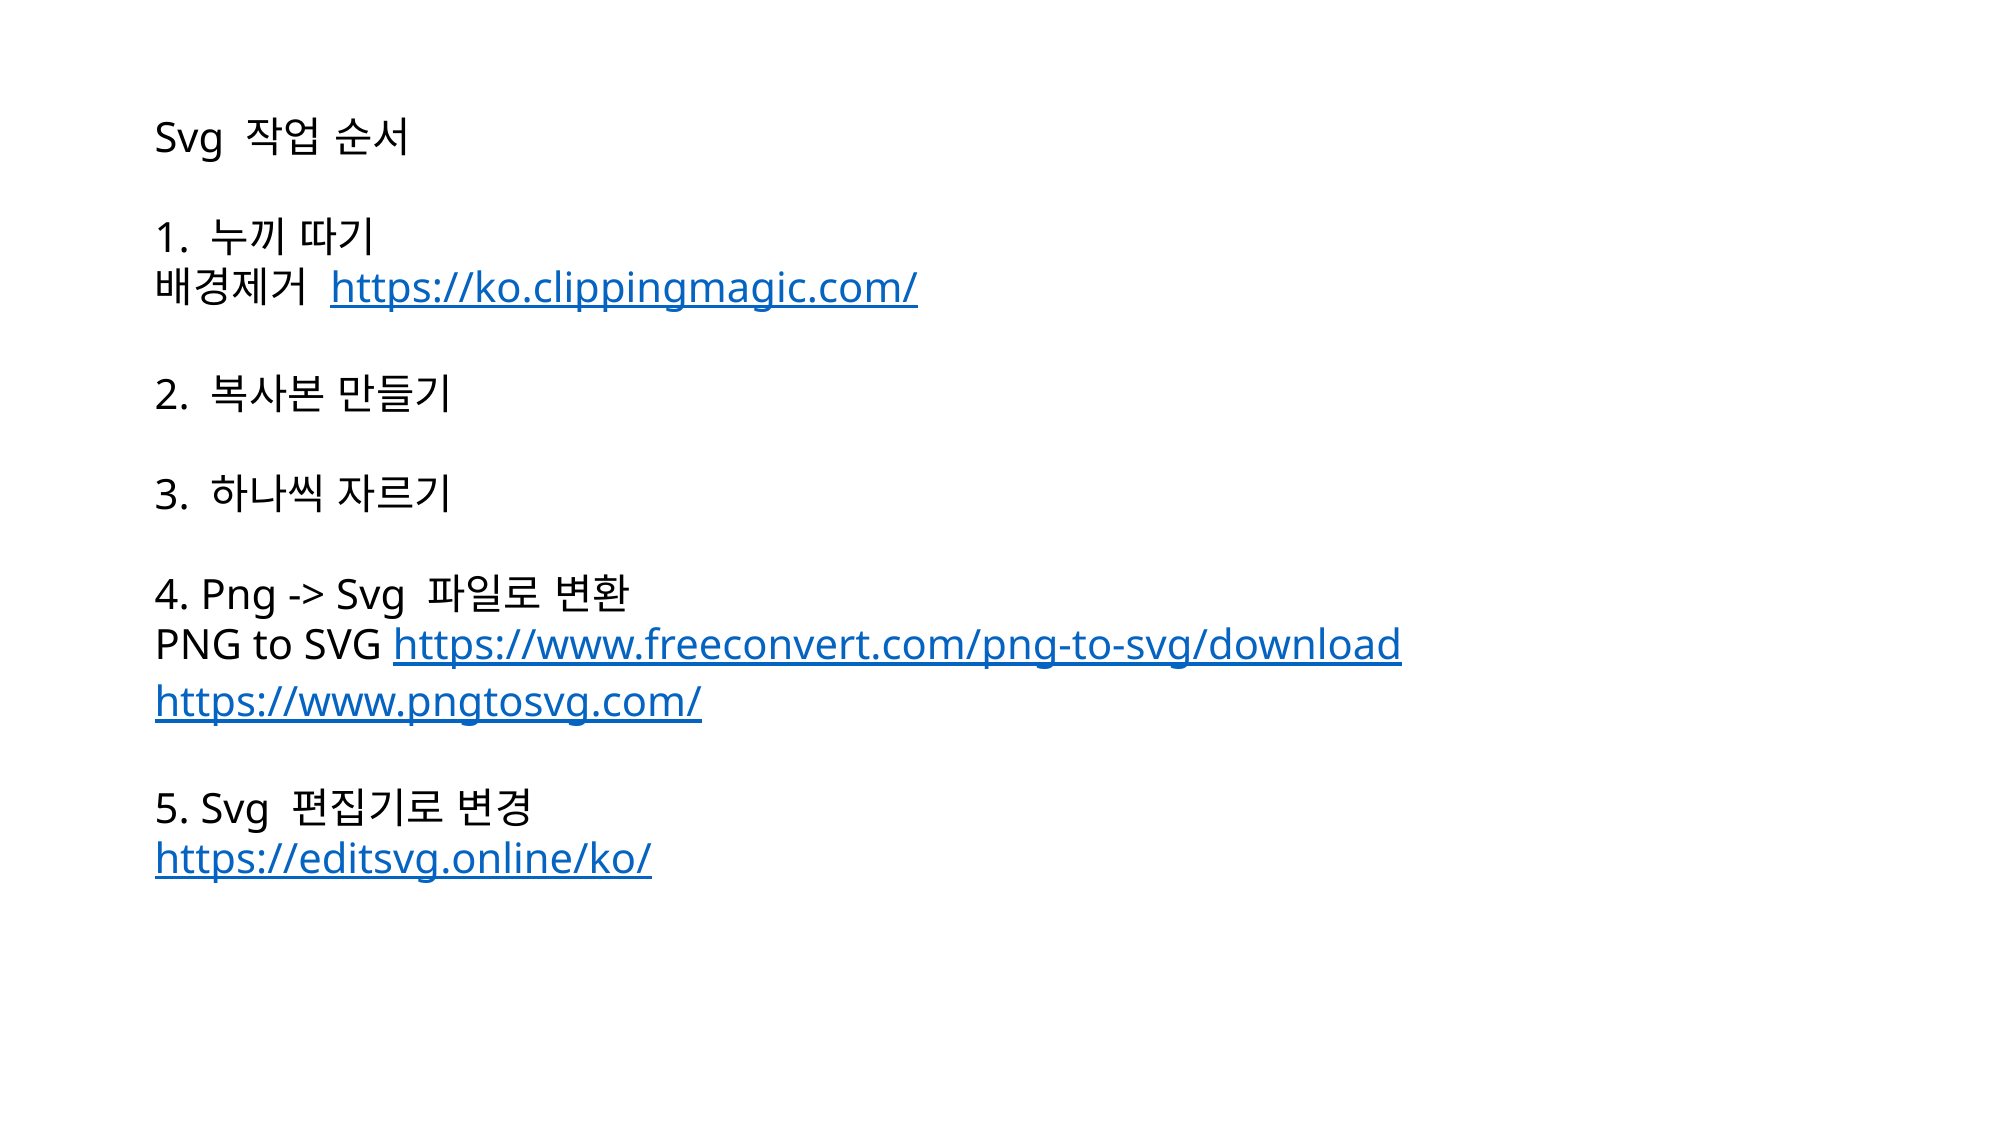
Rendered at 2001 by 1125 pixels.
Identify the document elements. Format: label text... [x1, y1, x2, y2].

text_box Svg 작업 순서 1. 누끼 따기 배경제거 https://ko.clippingmagic.com/ 2. 복사본 만들기 3. 하나씩 자르기 4. Png -> Svg 파일로 변환 PNG to SVG https://www.freeconvert.com/png-to-svg/download https://www.pngtosvg.com/ 5. Svg 편집기로 변경 https://editsvg.online/ko/ [139, 102, 2000, 946]
